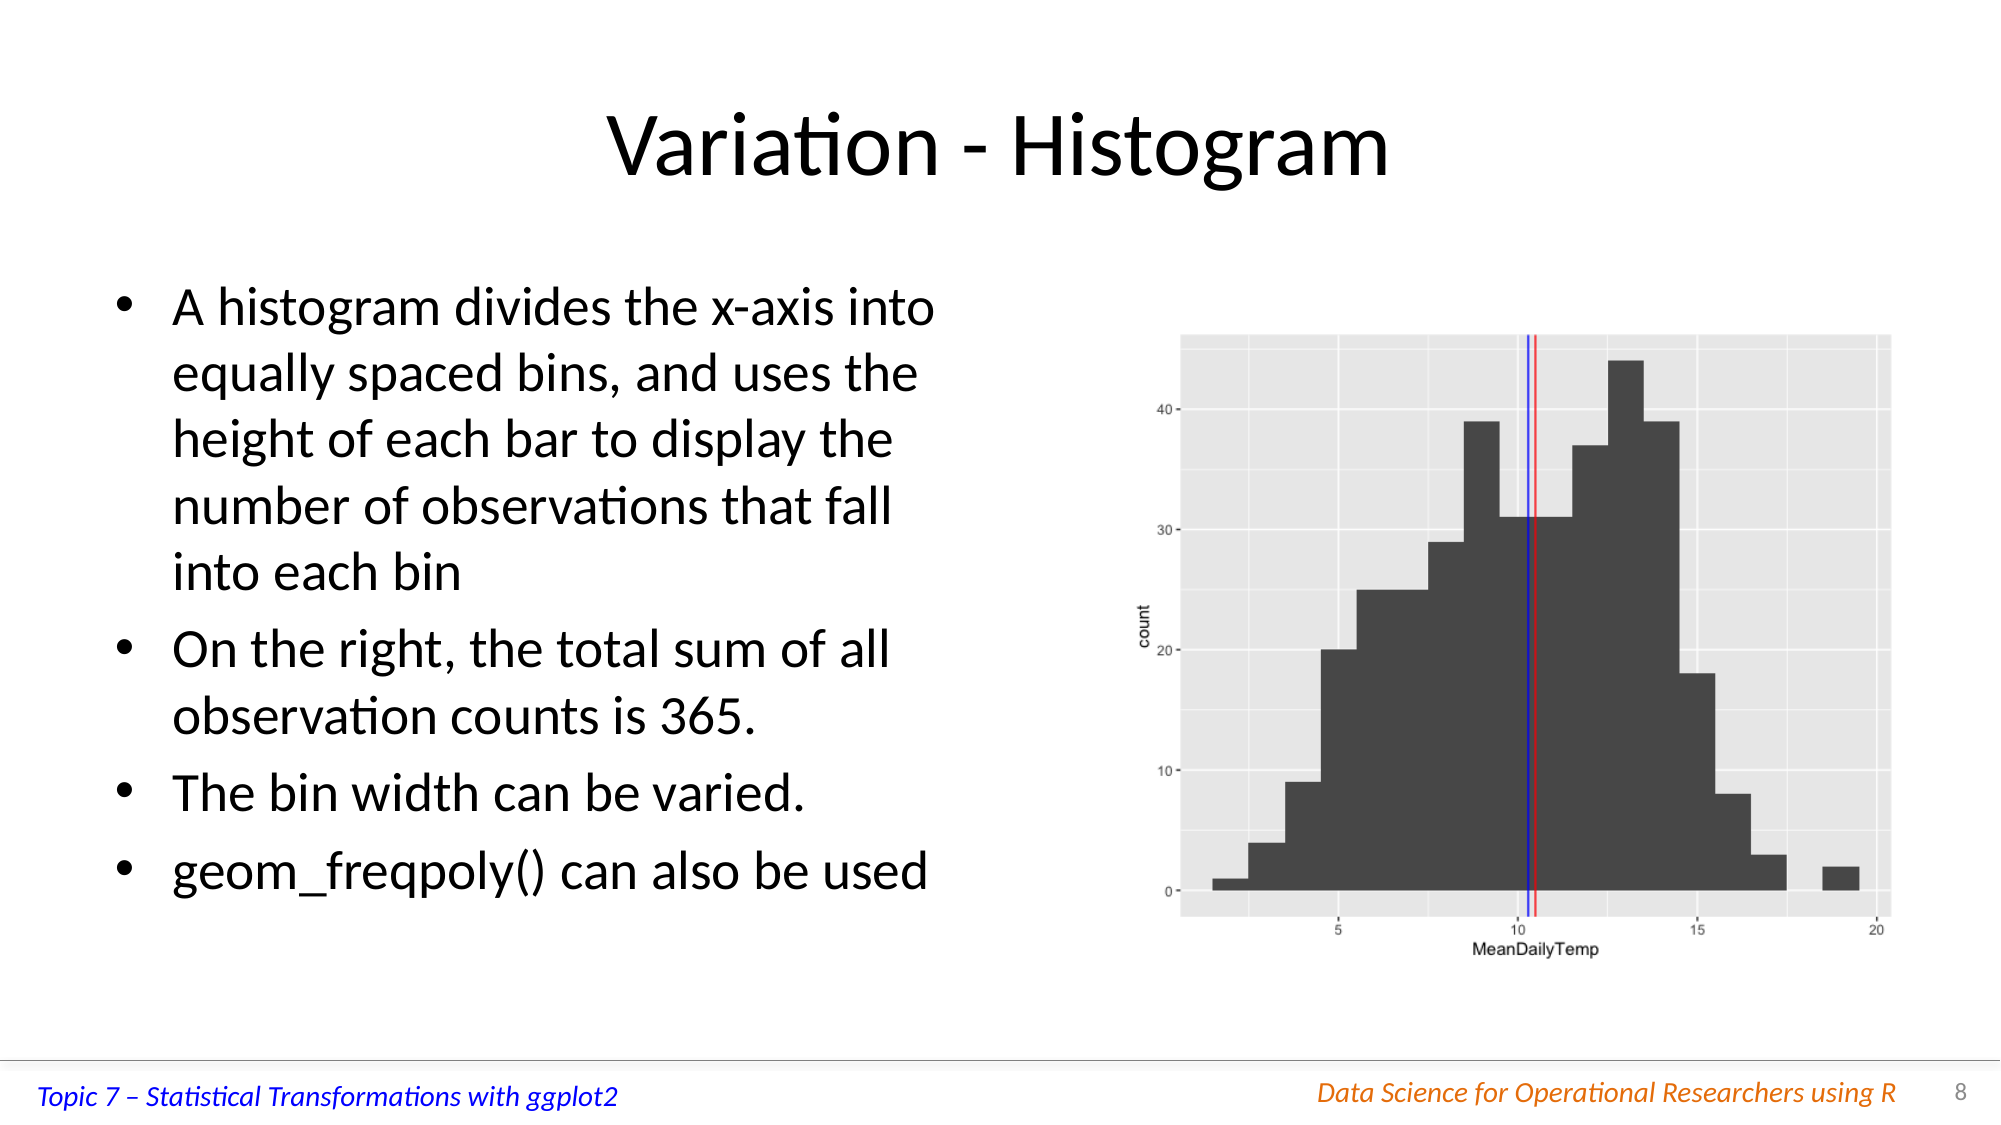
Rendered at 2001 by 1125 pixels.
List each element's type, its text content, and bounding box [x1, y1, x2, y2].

title Variation - Histogram [99, 45, 1900, 233]
list A histogram divides the x-axis into equally spaced bins, and uses the height of each bar to display the number of observations that fall into each bin On the right, the total sum of all observation counts is 365. The bin width can be varied. geom_freqpoly() can also be used [99, 262, 984, 1005]
picture [1128, 326, 1901, 967]
slide_number 8 [1899, 1060, 1983, 1120]
